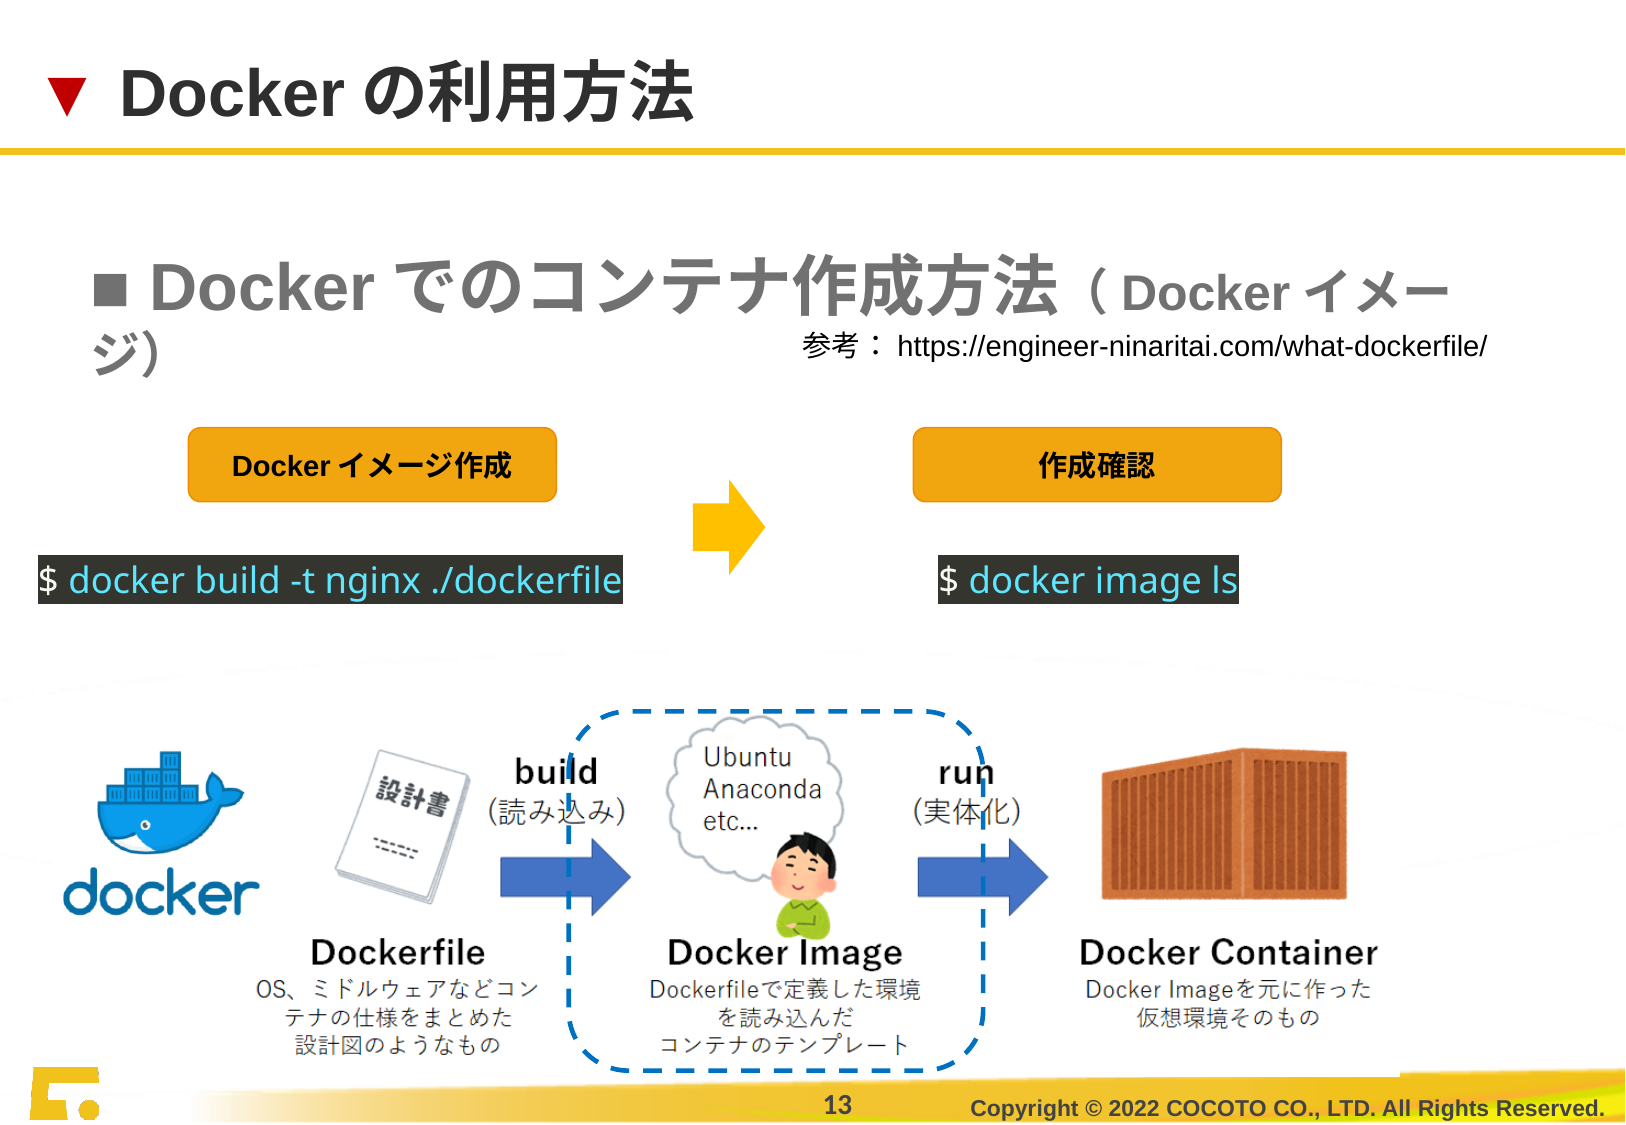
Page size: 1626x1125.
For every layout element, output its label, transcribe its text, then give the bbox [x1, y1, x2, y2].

text_box 参考：https://engineer-ninaritai.com/what-dockerfile/ [787, 312, 1563, 378]
footer Copyright © 2022 COCOTO CO., LTD. All Rights Reserved. [915, 1085, 1618, 1125]
text_box [692, 479, 766, 576]
picture [0, 0, 1626, 1125]
text_box ■ Dockerでのコンテナ作成方法（Dockerイメージ） [75, 236, 1553, 334]
text_box $ docker build -t nginx ./dockerfile [0, 542, 791, 616]
text_box ▼ Dockerの利用方法 [19, 31, 1625, 130]
text_box Dockerイメージ作成 [188, 427, 557, 502]
text_box 作成確認 [913, 427, 1282, 502]
text_box $ docker image ls [837, 542, 1320, 616]
